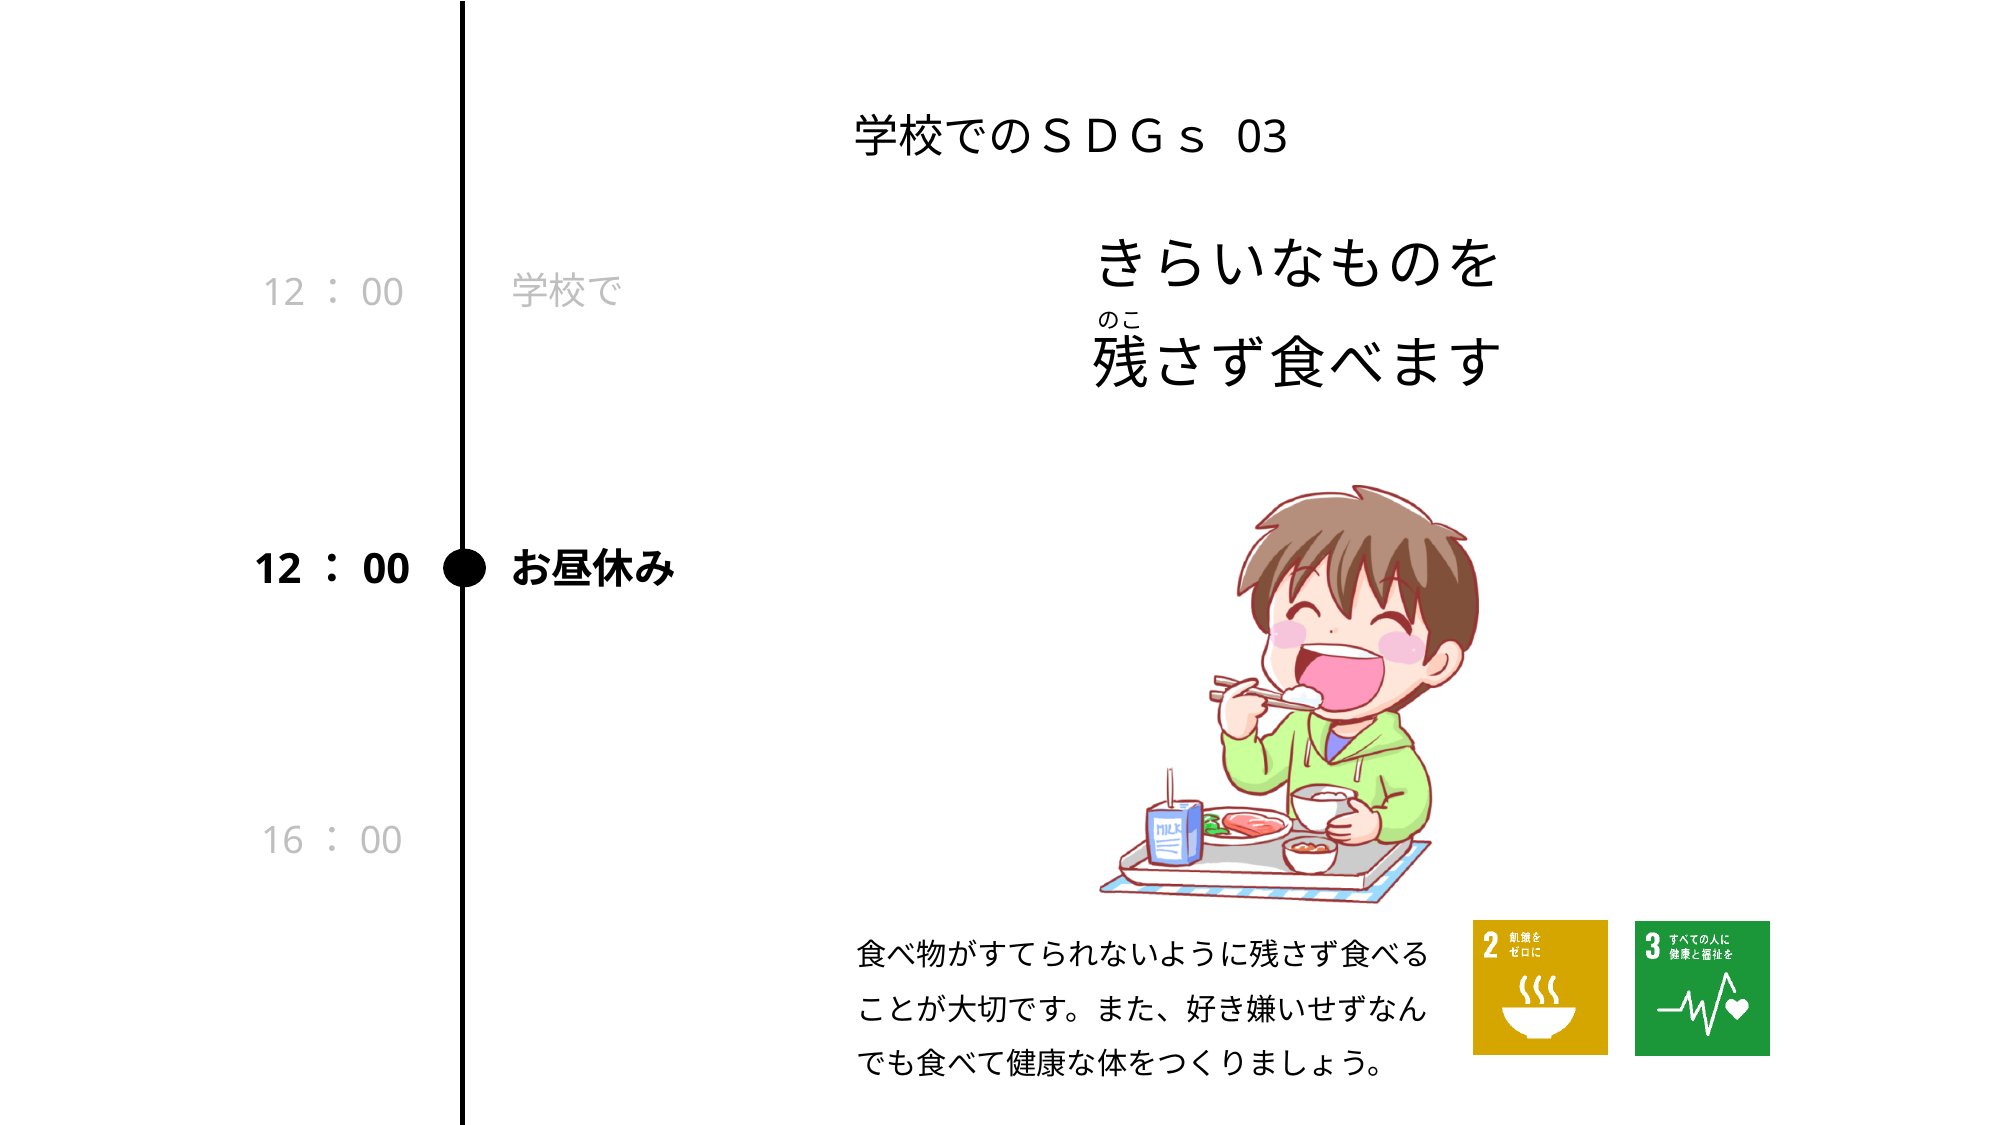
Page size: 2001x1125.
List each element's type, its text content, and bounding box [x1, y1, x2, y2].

picture [1635, 921, 1770, 1056]
text_box 食べ物がすてられないように残さず食べる ことが大切です。また、好き嫌いせずなん でも食べて健康な体をつくりましょう。 [853, 931, 1456, 1076]
picture [1473, 920, 1609, 1055]
picture [1076, 474, 1519, 917]
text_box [849, 62, 1724, 384]
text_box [235, 0, 798, 1125]
